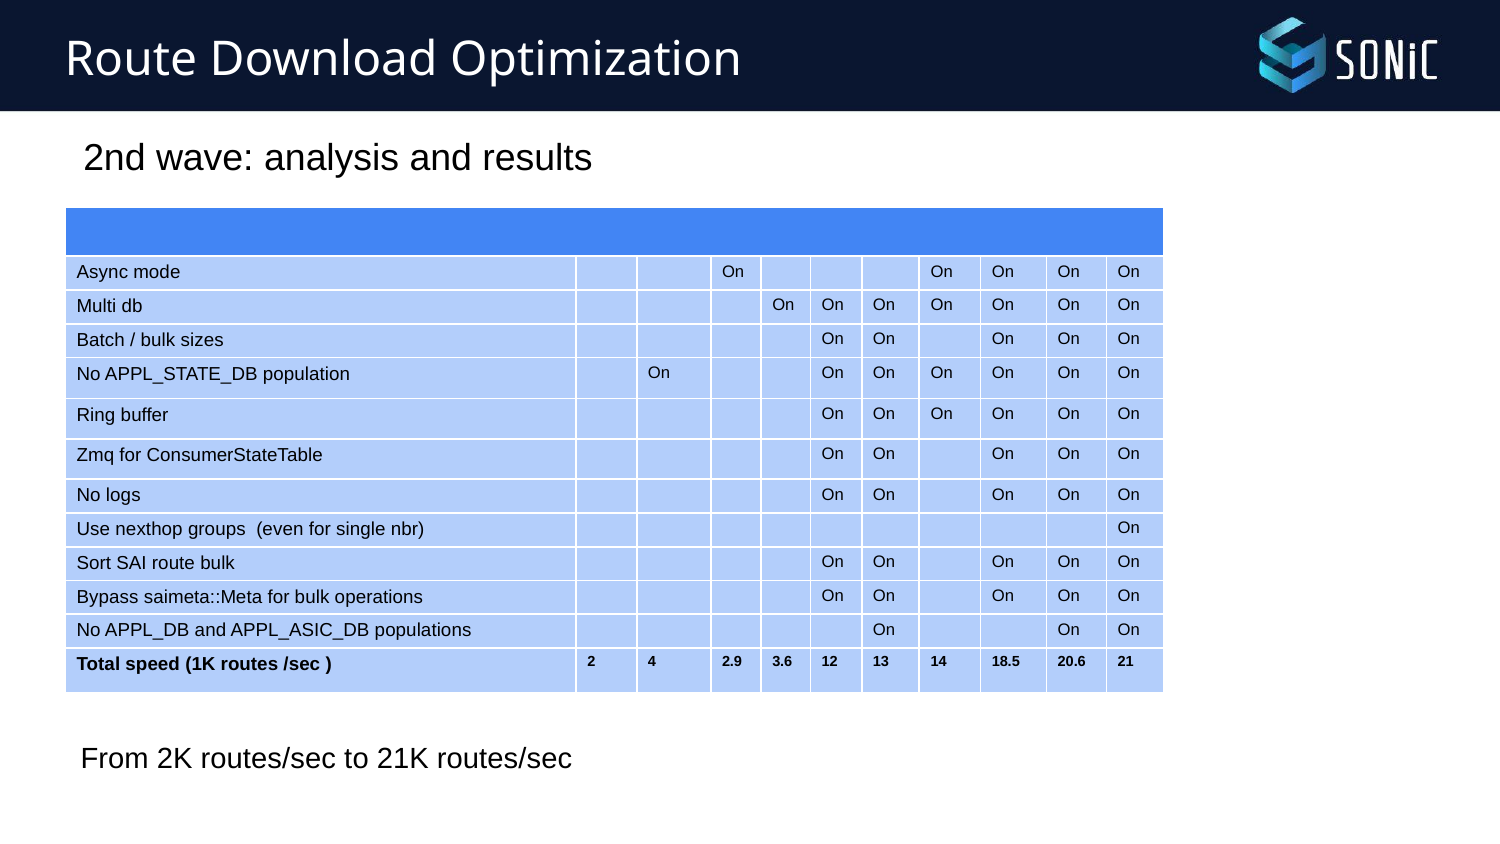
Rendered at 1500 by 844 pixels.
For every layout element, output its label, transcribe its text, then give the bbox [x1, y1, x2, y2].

table_cell On [1107, 399, 1163, 438]
table_cell No APPL_DB and APPL_ASIC_DB populations [66, 615, 575, 647]
table_cell Async mode [66, 257, 575, 289]
table_header [66, 208, 1163, 255]
table_cell On [863, 615, 918, 647]
table_cell [762, 615, 810, 647]
table_cell On [811, 325, 861, 357]
table_cell On [1107, 440, 1163, 478]
table_cell [811, 257, 861, 289]
table_cell Zmq for ConsumerStateTable [66, 440, 575, 478]
table_cell On [981, 358, 1046, 398]
table_cell [712, 325, 760, 357]
table_cell [577, 480, 636, 512]
table_cell [577, 615, 636, 647]
table_cell On [811, 440, 861, 478]
table_cell On [920, 257, 980, 289]
table_cell [577, 581, 636, 613]
table_cell [762, 325, 810, 357]
table_cell On [981, 257, 1046, 289]
table_cell 2.9 [712, 649, 760, 692]
table_cell [577, 440, 636, 478]
table_cell [638, 291, 710, 323]
table_cell [762, 358, 810, 398]
table_cell 4 [638, 649, 710, 692]
table_cell On [811, 358, 861, 398]
table_cell On [1047, 257, 1106, 289]
table_cell On [811, 548, 861, 580]
table_cell On [1107, 581, 1163, 613]
text_box From 2K routes/sec to 21K routes/sec [65, 732, 589, 782]
table_cell Sort SAI route bulk [66, 548, 575, 580]
table_cell [762, 514, 810, 546]
table_cell On [1107, 480, 1163, 512]
table_cell On [981, 291, 1046, 323]
table_cell On [1047, 548, 1106, 580]
table_cell On [981, 440, 1046, 478]
table_cell [762, 581, 810, 613]
table_cell [920, 440, 980, 478]
table_cell On [981, 399, 1046, 438]
table_cell [712, 514, 760, 546]
table_cell 21 [1107, 649, 1163, 692]
table_cell On [1047, 358, 1106, 398]
table_cell On [863, 581, 918, 613]
table_cell On [981, 325, 1046, 357]
table_cell On [811, 291, 861, 323]
table_cell [712, 548, 760, 580]
table_cell On [811, 399, 861, 438]
table_cell On [1047, 480, 1106, 512]
table_cell On [920, 399, 980, 438]
table_cell 13 [863, 649, 918, 692]
table_cell On [1047, 615, 1106, 647]
table_cell 3.6 [762, 649, 810, 692]
table_cell On [638, 358, 710, 398]
table_cell [811, 514, 861, 546]
table_cell [577, 291, 636, 323]
table_cell Batch / bulk sizes [66, 325, 575, 357]
text_box 2nd wave: analysis and results [68, 125, 608, 186]
table_cell [577, 358, 636, 398]
table_cell [811, 615, 861, 647]
table_cell On [920, 291, 980, 323]
table_cell Use nexthop groups (even for single nbr) [66, 514, 575, 546]
table_cell [712, 399, 760, 438]
table_cell Total speed (1K routes /sec ) [66, 649, 575, 692]
table_cell [638, 581, 710, 613]
table_cell On [1047, 399, 1106, 438]
table_cell [638, 440, 710, 478]
table_cell 18.5 [981, 649, 1046, 692]
table_cell [920, 615, 980, 647]
table_cell On [1047, 440, 1106, 478]
table_cell [577, 514, 636, 546]
table_cell No logs [66, 480, 575, 512]
table_cell [863, 257, 918, 289]
table_cell [712, 358, 760, 398]
table_cell Multi db [66, 291, 575, 323]
table_cell [920, 581, 980, 613]
table_cell [577, 548, 636, 580]
table_cell [638, 615, 710, 647]
table_cell [638, 325, 710, 357]
table_cell [577, 399, 636, 438]
table_cell On [1107, 291, 1163, 323]
table_cell [981, 615, 1046, 647]
table_cell [712, 480, 760, 512]
table_cell On [863, 291, 918, 323]
table_cell [638, 480, 710, 512]
table_cell [638, 257, 710, 289]
table_cell On [1107, 358, 1163, 398]
table_cell [762, 399, 810, 438]
table_cell [762, 440, 810, 478]
table_cell [920, 325, 980, 357]
table_cell On [981, 480, 1046, 512]
table_cell On [1107, 548, 1163, 580]
table_cell [1047, 514, 1106, 546]
table_cell [762, 257, 810, 289]
table_cell 14 [920, 649, 980, 692]
table_cell On [762, 291, 810, 323]
table_cell [981, 514, 1046, 546]
table_cell Ring buffer [66, 399, 575, 438]
table_cell On [981, 581, 1046, 613]
table_cell On [1107, 325, 1163, 357]
table_cell Bypass saimeta::Meta for bulk operations [66, 581, 575, 613]
table_cell On [863, 548, 918, 580]
table_cell [712, 615, 760, 647]
table_cell [920, 480, 980, 512]
table_cell [638, 514, 710, 546]
table_cell [577, 325, 636, 357]
table_cell [638, 548, 710, 580]
table_cell [712, 440, 760, 478]
table_cell 20.6 [1047, 649, 1106, 692]
table_cell On [1047, 581, 1106, 613]
title Route Download Optimization [49, 0, 764, 126]
table_cell On [920, 358, 980, 398]
table_cell On [811, 480, 861, 512]
table_cell On [863, 325, 918, 357]
table_cell [762, 548, 810, 580]
table_cell [920, 514, 980, 546]
table_cell On [863, 480, 918, 512]
table_cell [577, 257, 636, 289]
table_cell On [863, 399, 918, 438]
table_cell 12 [811, 649, 861, 692]
table_cell On [863, 440, 918, 478]
picture [0, 0, 1500, 844]
table_cell On [1107, 615, 1163, 647]
table_cell On [981, 548, 1046, 580]
table_cell On [863, 358, 918, 398]
table_cell [712, 291, 760, 323]
table_cell [863, 514, 918, 546]
table_cell On [1047, 291, 1106, 323]
table_cell On [712, 257, 760, 289]
table_cell 2 [577, 649, 636, 692]
table_cell [920, 548, 980, 580]
table_cell No APPL_STATE_DB population [66, 358, 575, 398]
table_cell [762, 480, 810, 512]
table_cell [638, 399, 710, 438]
table_cell On [1047, 325, 1106, 357]
table_cell [712, 581, 760, 613]
table_cell On [1107, 514, 1163, 546]
table_cell On [1107, 257, 1163, 289]
table_cell On [811, 581, 861, 613]
